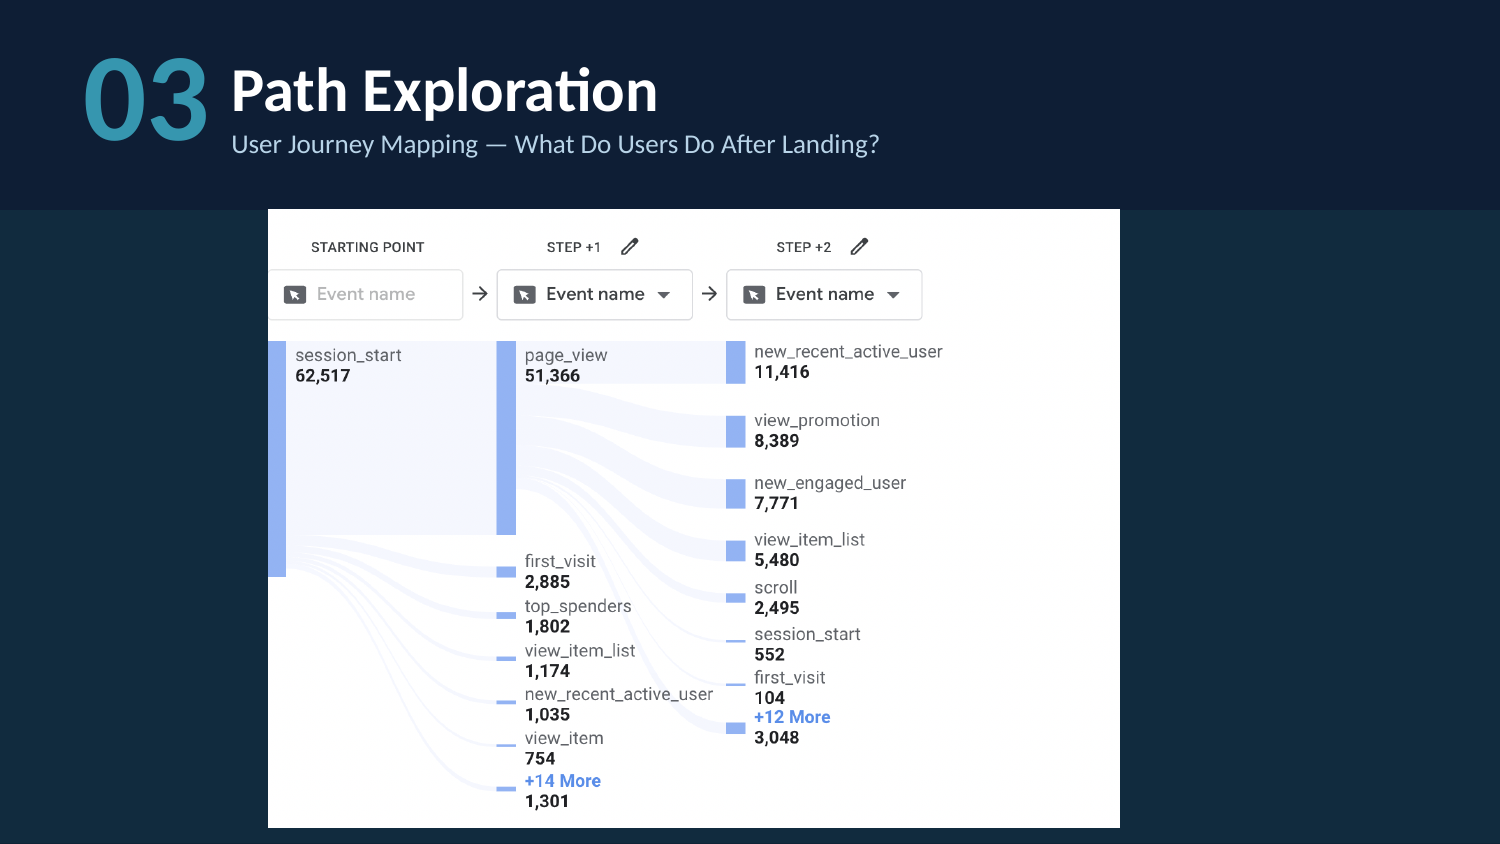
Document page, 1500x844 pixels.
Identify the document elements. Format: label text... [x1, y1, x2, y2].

text_box Path Exploration [216, 33, 1342, 112]
text_box User Journey Mapping — What Do Users Do After Landing? [216, 112, 1342, 173]
text_box [0, 0, 1500, 210]
picture [268, 209, 1120, 828]
text_box [0, 210, 1500, 844]
text_box 03 [68, 0, 249, 180]
